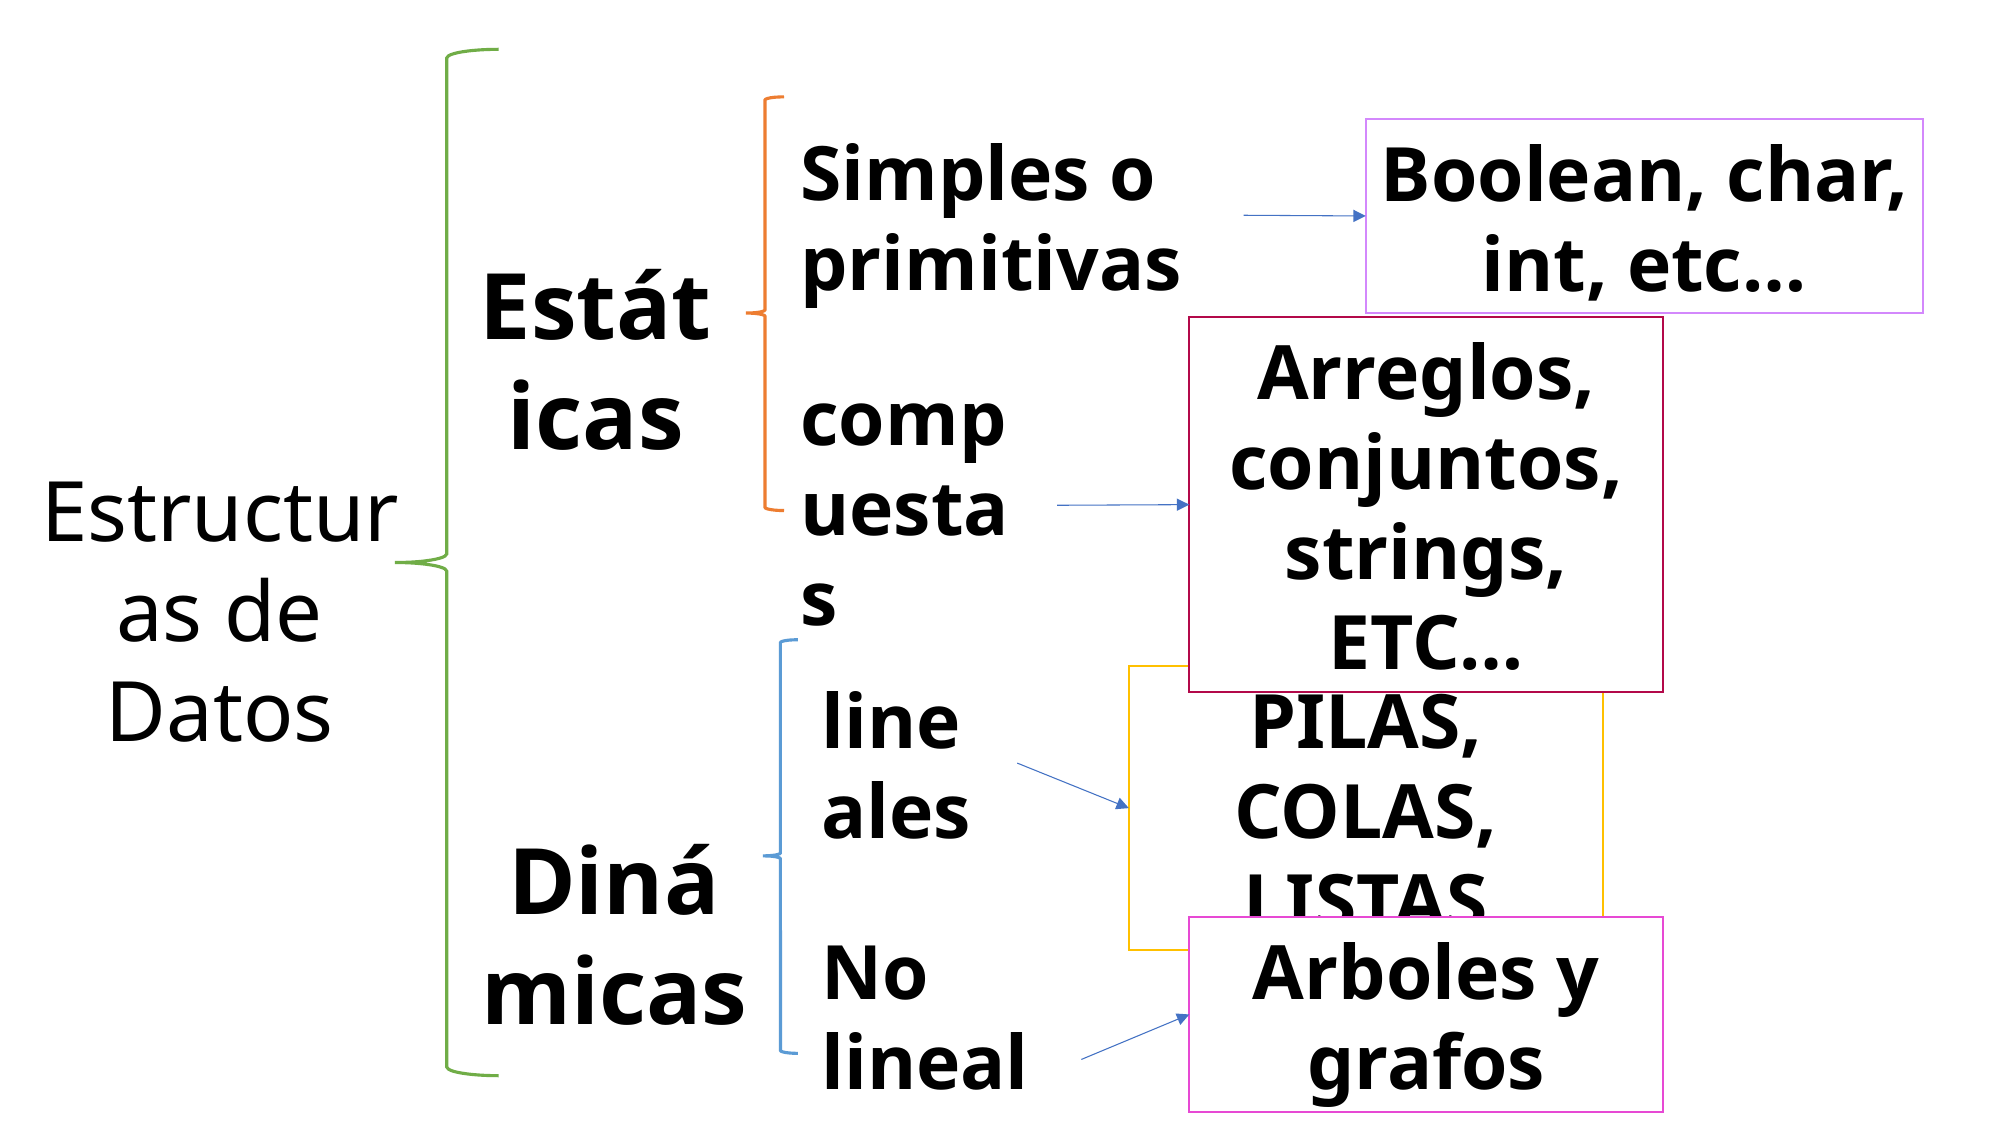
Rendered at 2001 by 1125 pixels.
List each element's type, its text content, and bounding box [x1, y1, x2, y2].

text_box Estructuras de Datos [8, 450, 431, 766]
text_box No lineales [805, 916, 1082, 1125]
text_box Boolean, char, int, etc… [1365, 118, 1924, 314]
text_box Arreglos, conjuntos, strings, ETC… [1188, 316, 1664, 693]
text_box Arboles y grafos [1188, 916, 1664, 1113]
text_box Simples o primitivas [785, 117, 1244, 314]
text_box [394, 47, 499, 1078]
text_box Dinámicas [458, 815, 770, 1050]
text_box PILAS, COLAS, LISTAS [1128, 665, 1604, 951]
text_box [745, 95, 785, 513]
text_box compuestas [785, 362, 1058, 649]
text_box Estáticas [458, 240, 734, 476]
text_box lineales [805, 665, 1018, 861]
text_box [762, 638, 798, 1055]
